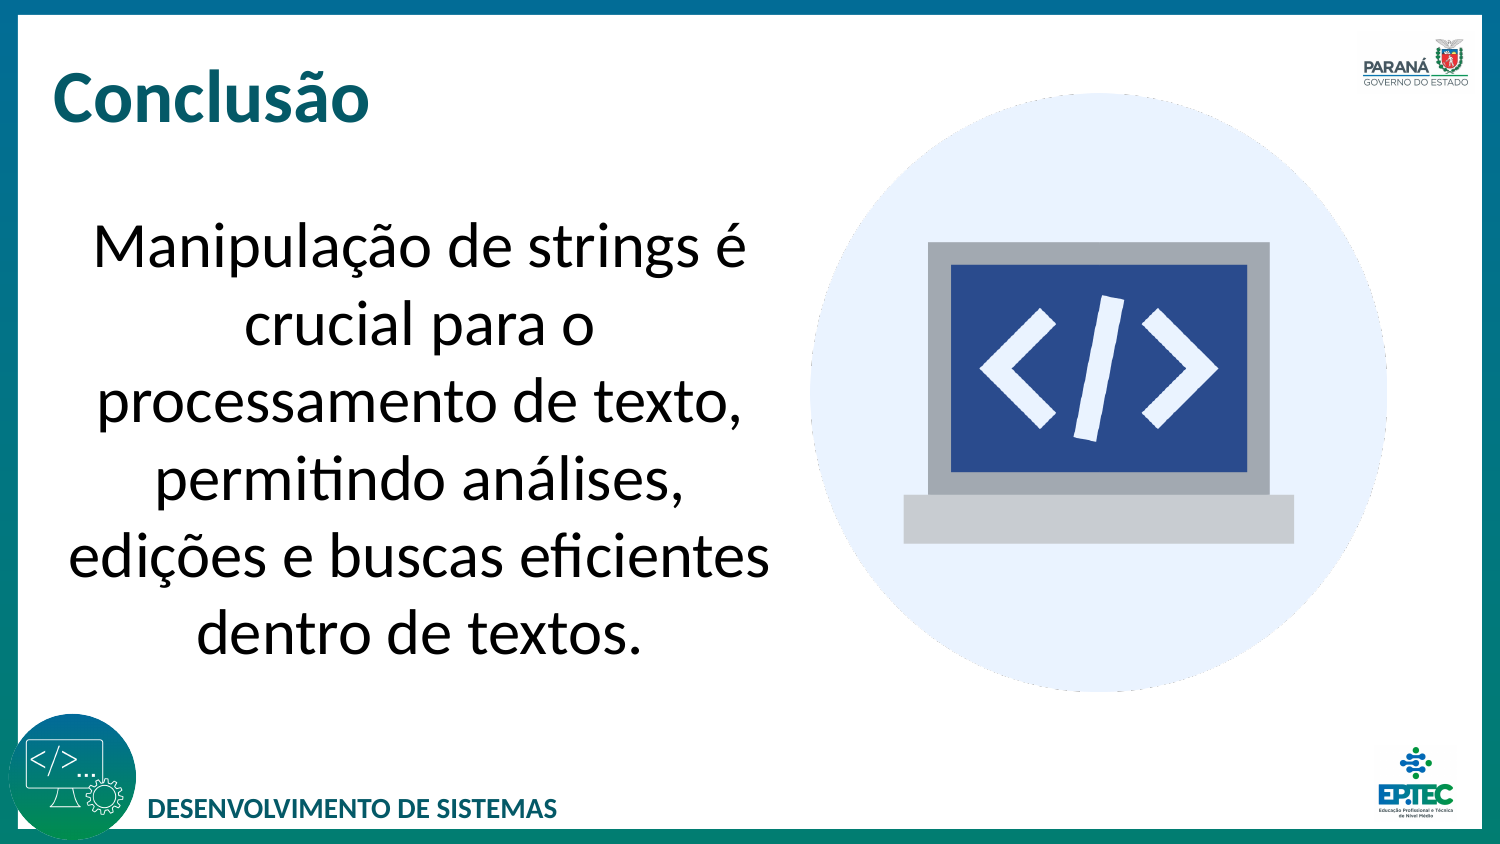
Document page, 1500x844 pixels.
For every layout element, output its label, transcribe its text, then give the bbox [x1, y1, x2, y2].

picture [0, 273, 17, 277]
picture [809, 30, 1475, 692]
text_box [17, 14, 1482, 829]
picture [1374, 745, 1457, 822]
text_box Manipulação de strings é crucial para o processamento de texto, permitindo análises, edições e buscas eficientes dentro de textos. [43, 188, 797, 631]
picture [1482, 273, 1500, 277]
picture [8, 713, 137, 841]
text_box Conclusão [38, 39, 1039, 145]
text_box DESENVOLVIMENTO DE SISTEMAS [141, 783, 644, 830]
